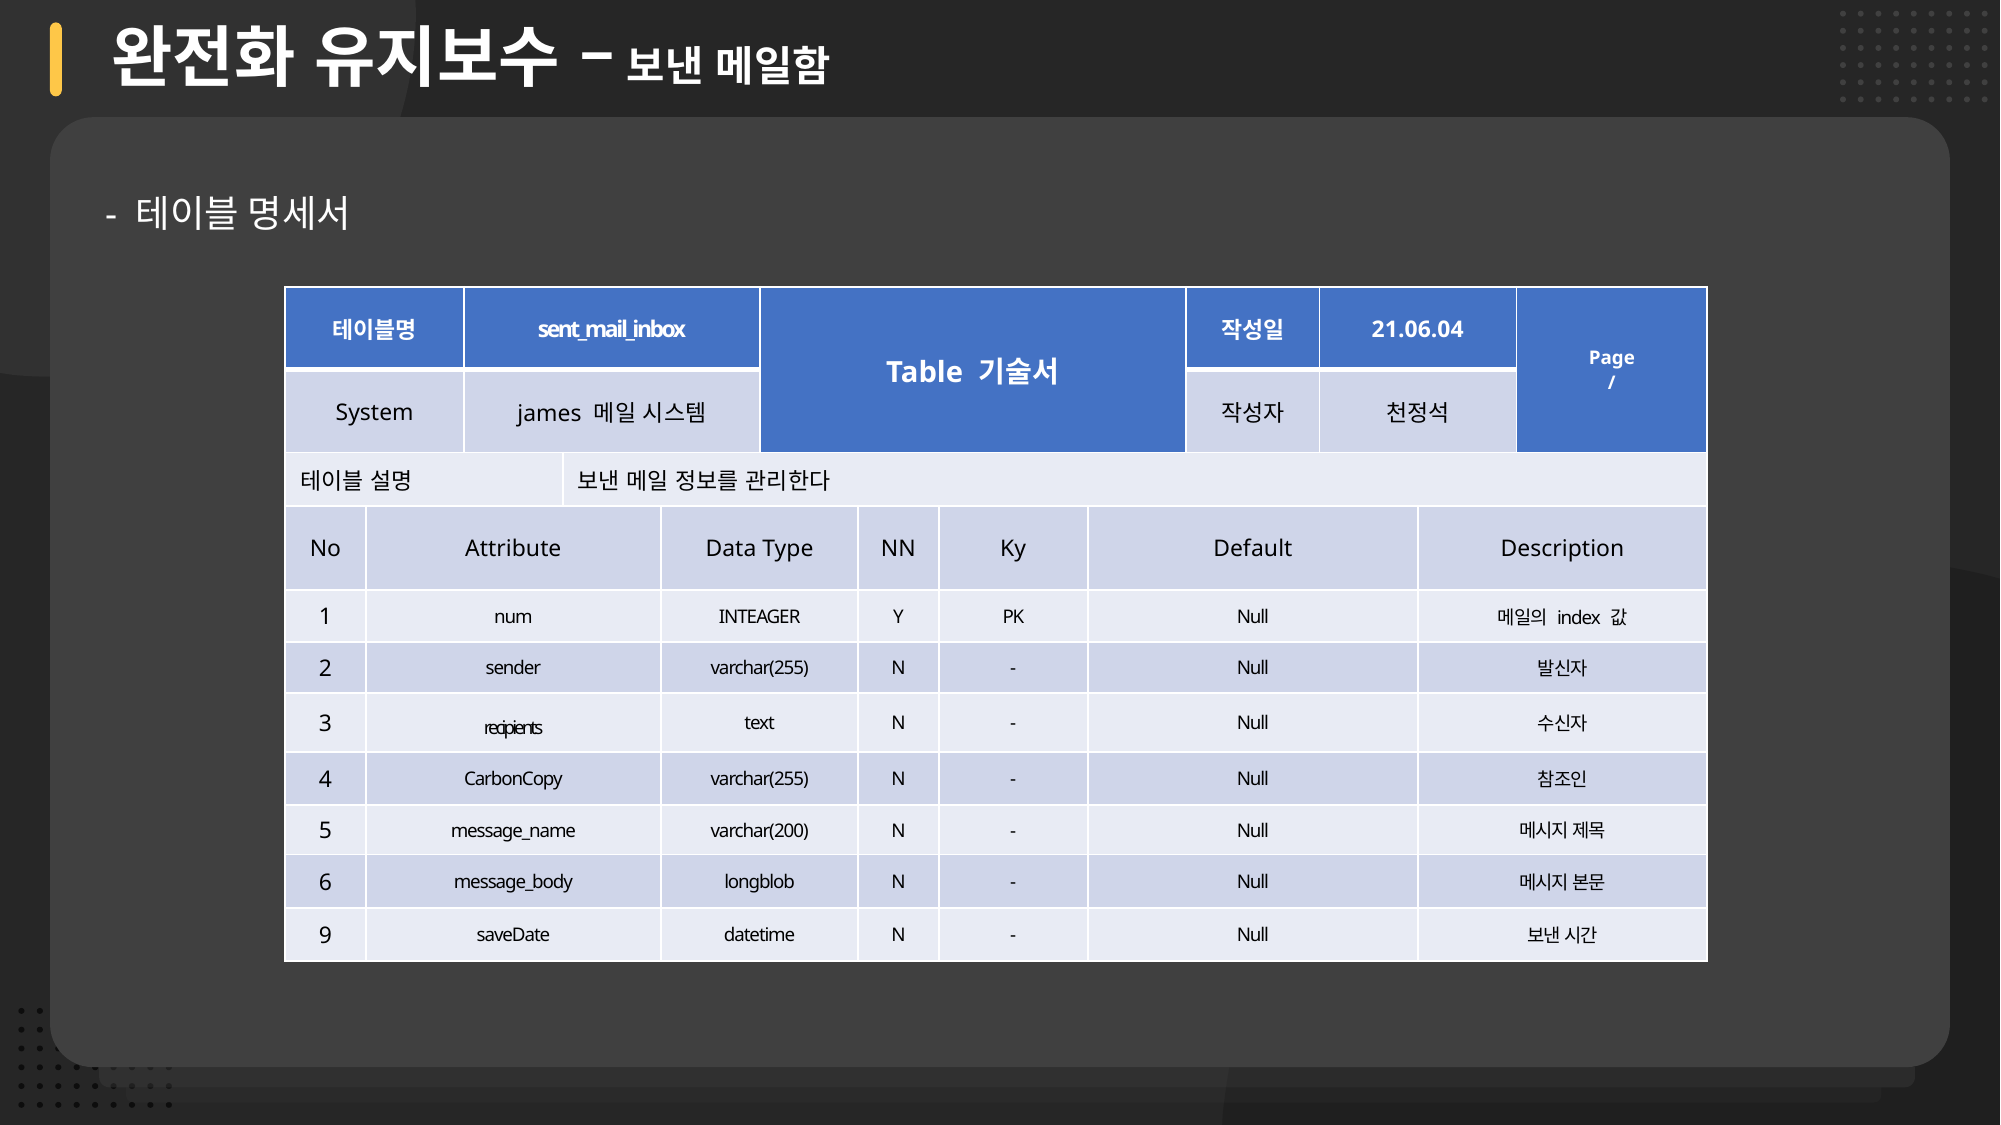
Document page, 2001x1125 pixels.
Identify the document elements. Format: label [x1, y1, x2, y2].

text_box [0, 0, 2000, 1125]
